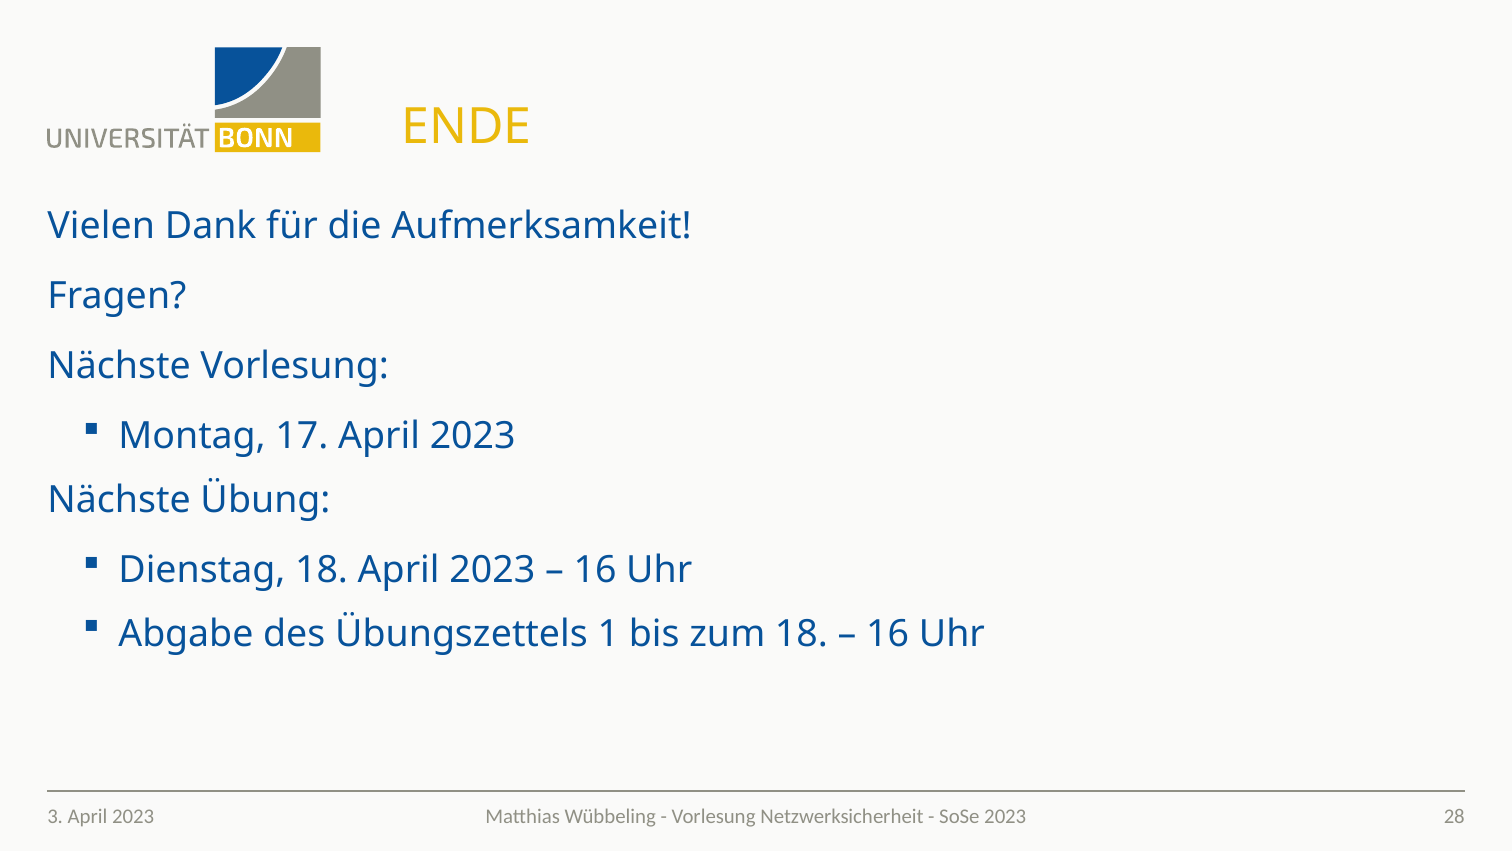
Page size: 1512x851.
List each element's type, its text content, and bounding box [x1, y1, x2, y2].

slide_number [47, 791, 189, 839]
list Vielen Dank für die Aufmerksamkeit! Fragen? Nächste Vorlesung: Montag, 17. April 2023 Nächste Übung: Dienstag, 18. April 2023 – 16 Uhr Abgabe des Übungszettels 1 bis zum 18. – 16 Uhr [47, 200, 1465, 745]
title Ende [401, 47, 1465, 154]
footer Matthias Wübbeling - Vorlesung Netzwerksicherheit - SoSe 2023 [342, 791, 1170, 839]
slide_number 28 [1370, 791, 1465, 839]
